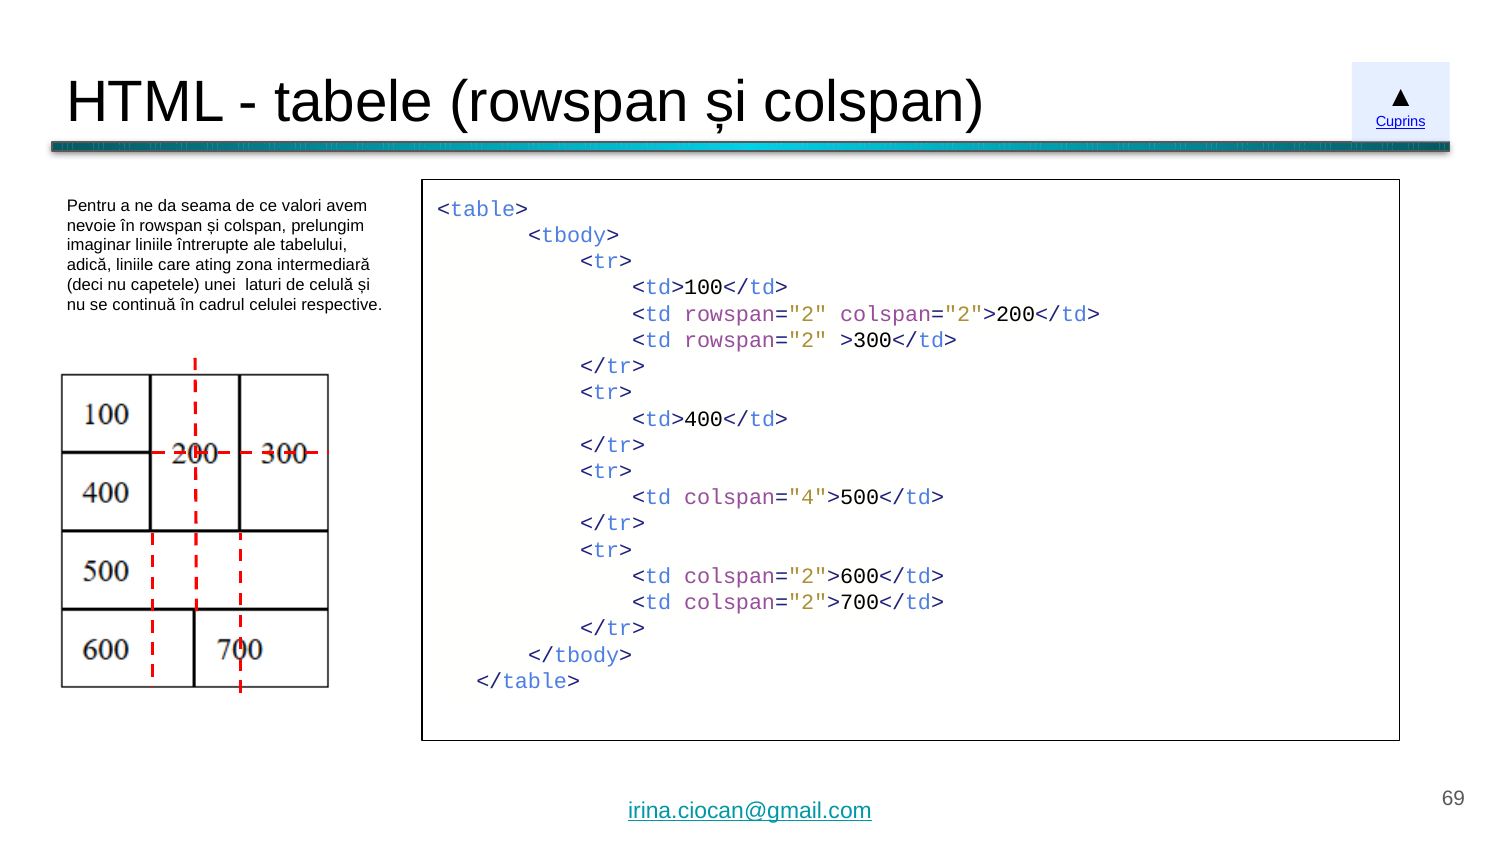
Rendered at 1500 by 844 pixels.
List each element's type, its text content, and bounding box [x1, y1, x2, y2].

text_box <table> <tbody> <tr> <td>100</td> <td rowspan="2" colspan="2">200</td> <td rowspan="2" >300</td> </tr> <tr> <td>400</td> </tr> <tr> <td colspan="4">500</td> </tr> <tr> <td colspan="2">600</td> <td colspan="2">700</td> </tr> </tbody> </table> [422, 179, 1400, 741]
slide_number ‹#› [1389, 764, 1480, 830]
title HTML - tabele (rowspan și colspan) [51, 48, 1449, 139]
text_box irina.ciocan@gmail.com [613, 795, 889, 837]
text_box Pentru a ne da seama de ce valori avem nevoie în rowspan și colspan, prelungim imaginar liniile întrerupte ale tabelului, adică, liniile care ating zona intermediară (deci nu capetele) unei laturi de celulă și nu se continuă în cadrul celulei respective. [51, 179, 401, 333]
text_box [51, 141, 1450, 151]
text_box ▲ Cuprins [1351, 62, 1450, 142]
picture [51, 357, 340, 699]
